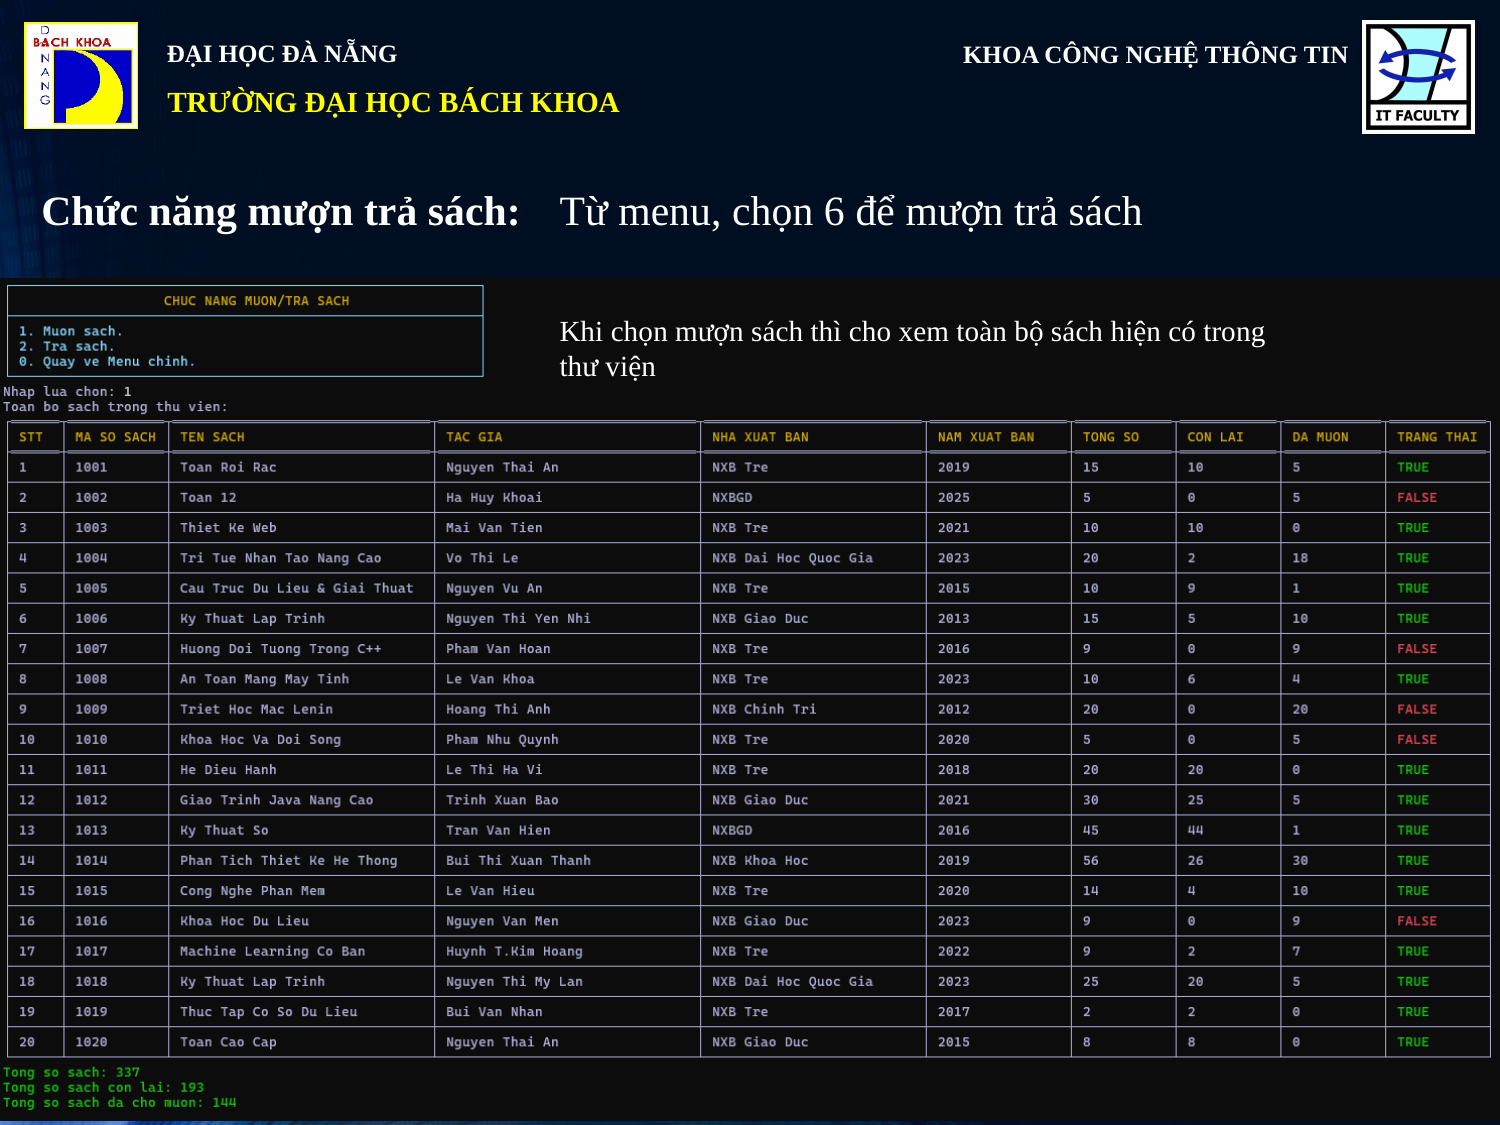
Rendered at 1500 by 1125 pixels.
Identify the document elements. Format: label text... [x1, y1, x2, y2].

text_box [24, 20, 1475, 134]
text_box Từ menu, chọn 6 để mượn trả sách [544, 176, 1200, 242]
text_box Chức năng mượn trả sách: [26, 176, 537, 242]
picture [0, 0, 1500, 1125]
